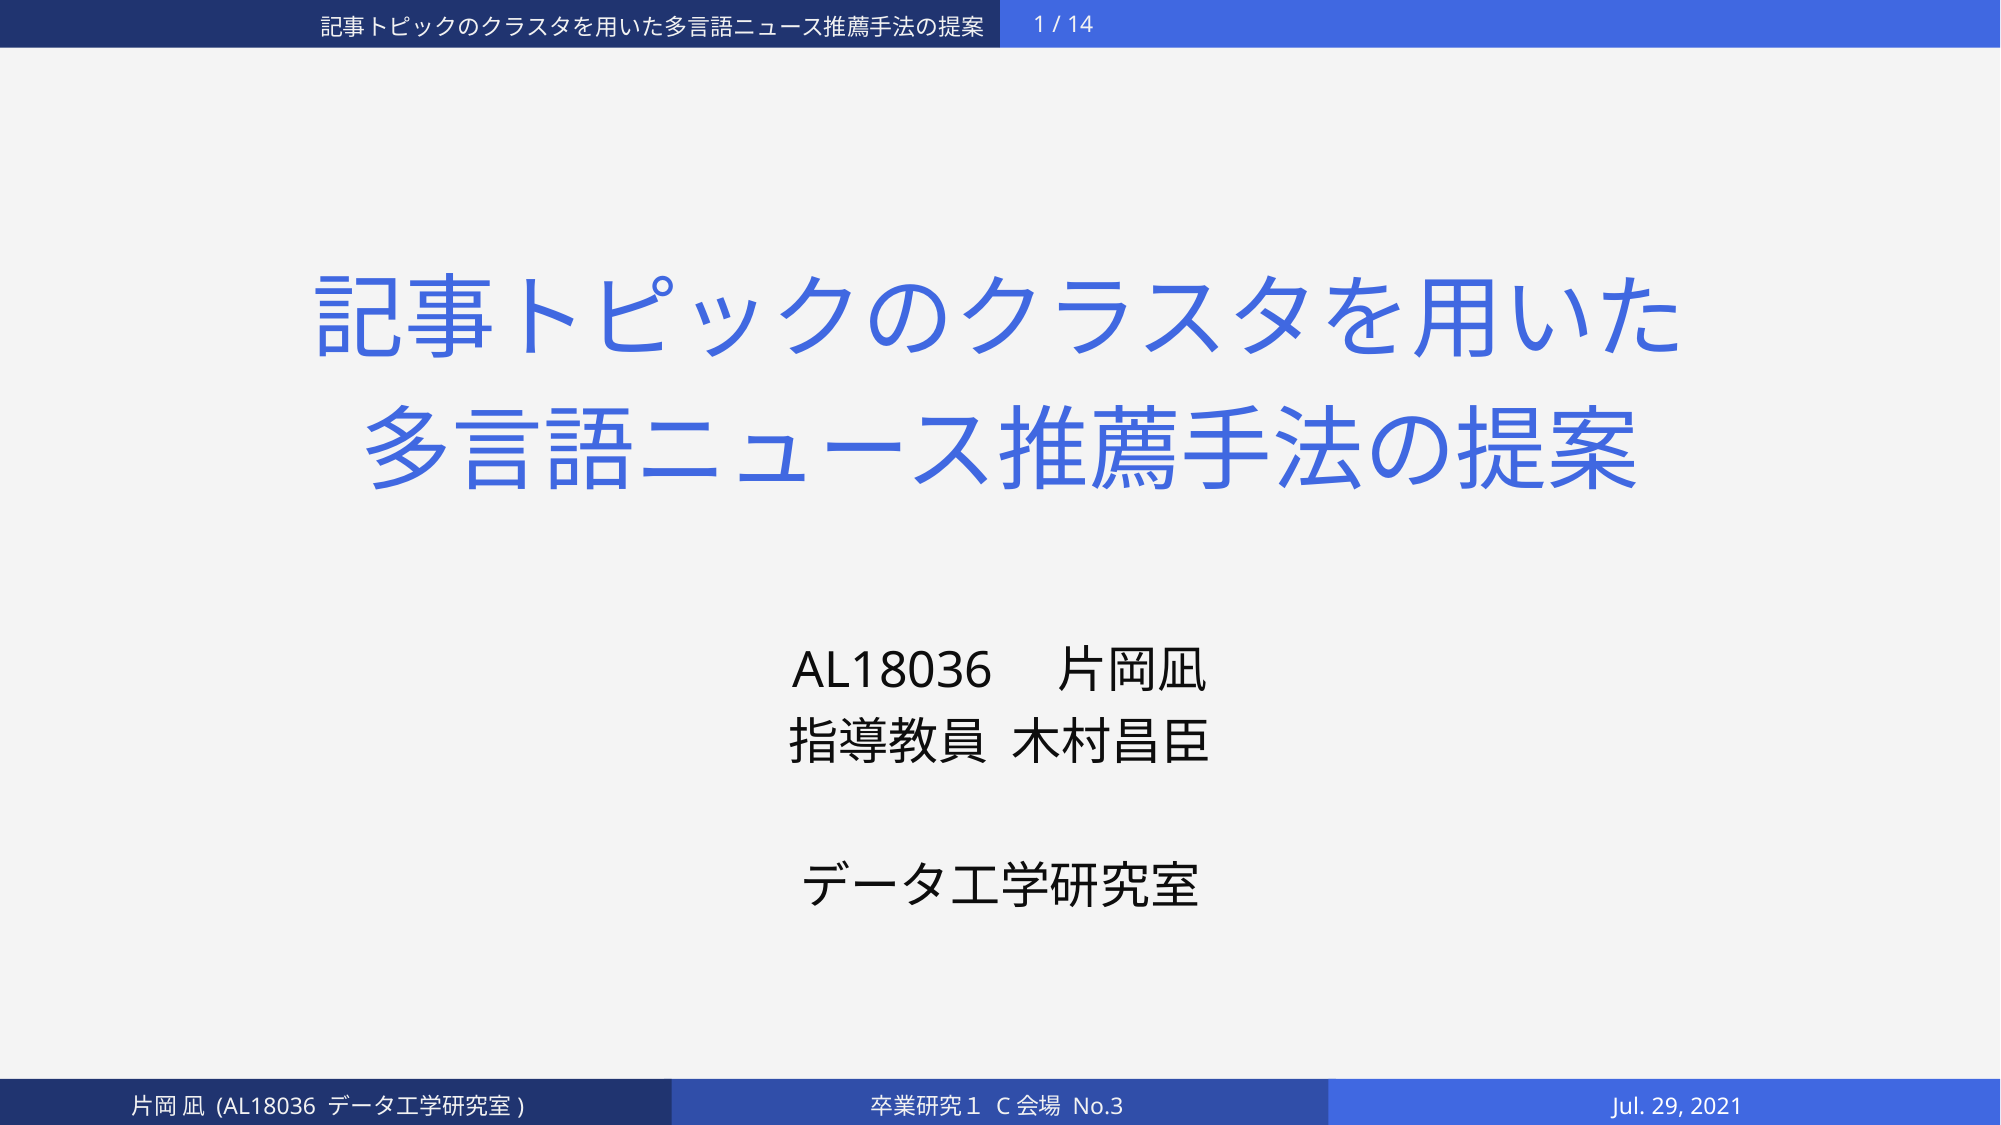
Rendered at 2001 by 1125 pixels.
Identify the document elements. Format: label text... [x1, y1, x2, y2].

subtitle AL18036 片岡凪 指導教員 木村昌臣 データ工学研究室 [249, 536, 1750, 1002]
title 記事トピックのクラスタを用いた 多言語ニュース推薦手法の提案 [249, 151, 1750, 509]
